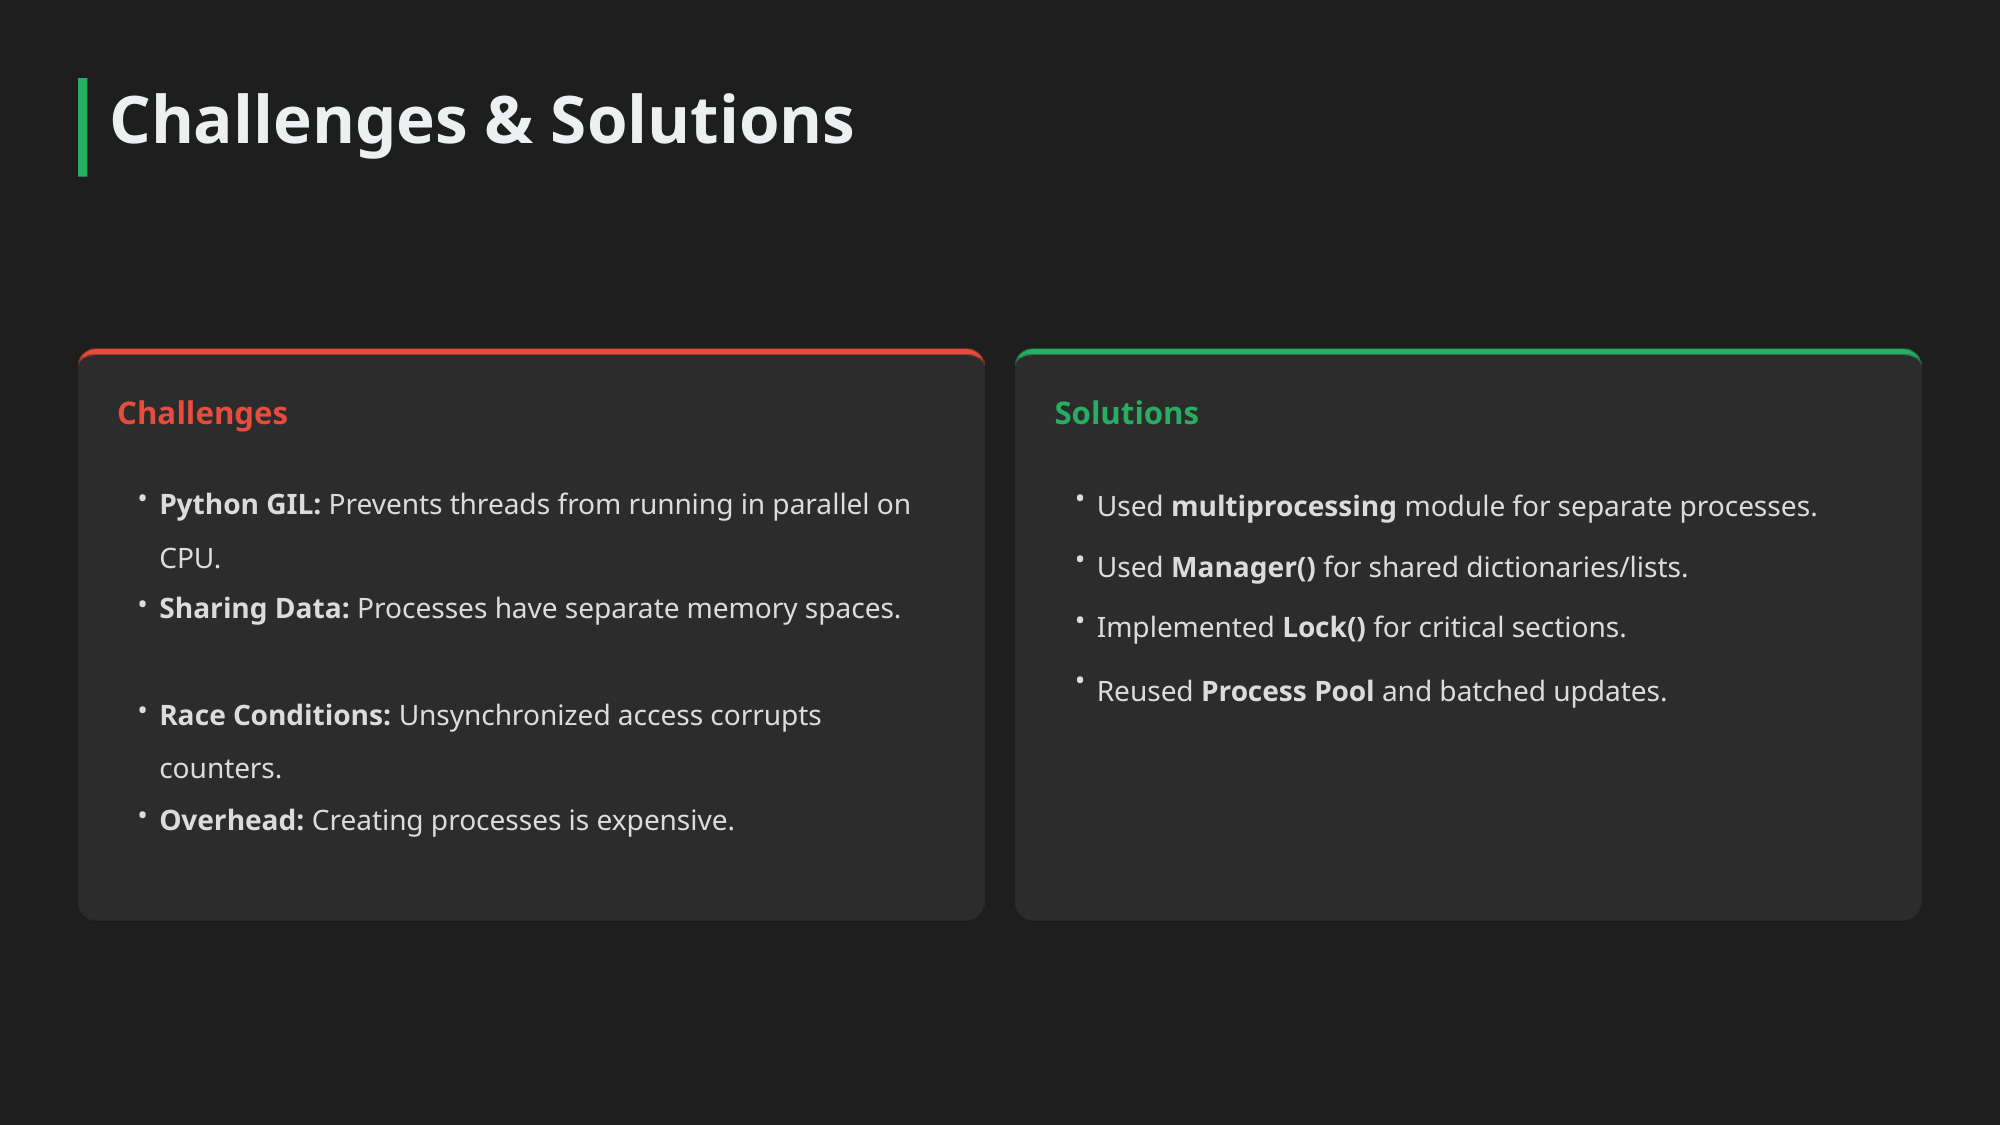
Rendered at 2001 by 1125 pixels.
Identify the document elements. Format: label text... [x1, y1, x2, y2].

picture [77, 347, 985, 923]
text_box Challenges & Solutions [109, 78, 2000, 157]
picture [1015, 347, 1923, 923]
text_box [78, 78, 88, 177]
